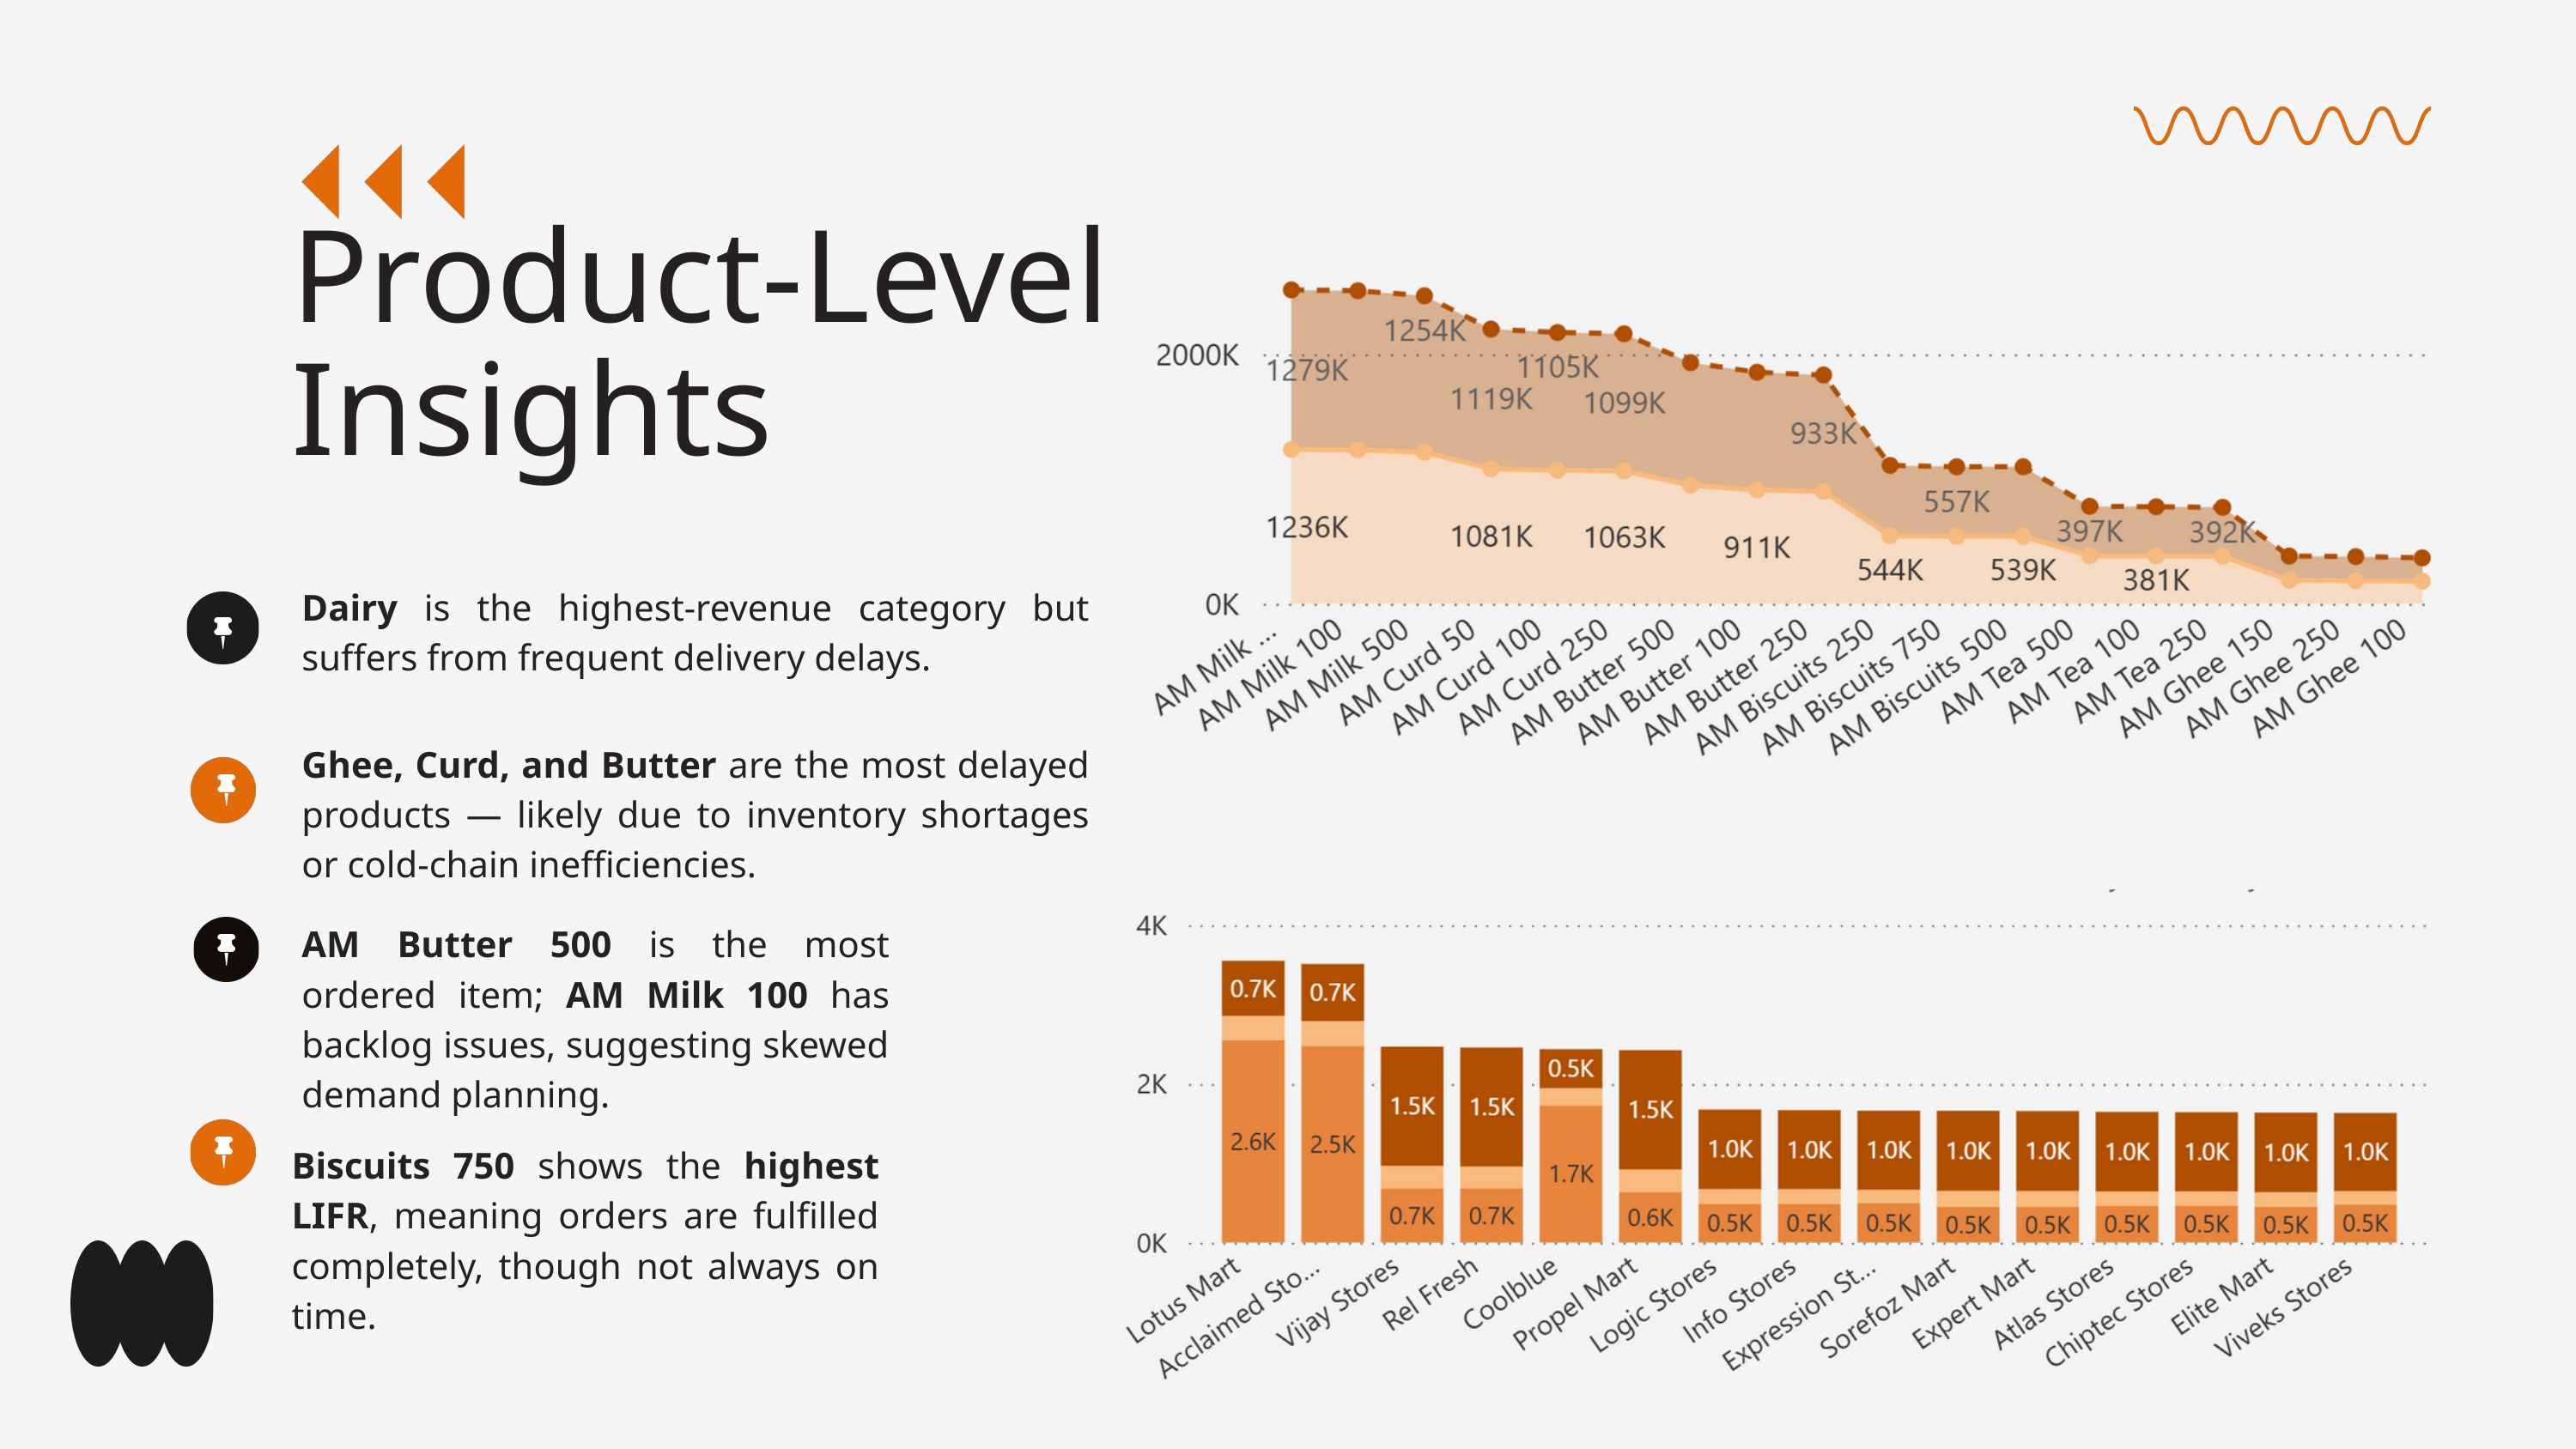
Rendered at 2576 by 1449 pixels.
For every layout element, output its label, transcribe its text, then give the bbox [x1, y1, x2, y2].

text_box AM Butter 500 is the most ordered item; AM Milk 100 has backlog issues, suggesting skewed demand planning. [301, 914, 890, 1116]
text_box Ghee, Curd, and Butter are the most delayed products — likely due to inventory shortages or cold-chain inefficiencies. [301, 735, 1090, 886]
text_box [216, 934, 236, 966]
text_box Product-Level Insights [291, 215, 1288, 482]
text_box [214, 1137, 234, 1168]
text_box [190, 1119, 256, 1185]
text_box [216, 774, 236, 806]
text_box Biscuits 750 shows the highest LIFR, meaning orders are fulfilled completely, though not always on time. [291, 1136, 880, 1337]
text_box [1153, 239, 2432, 775]
text_box [193, 917, 259, 982]
text_box [2134, 106, 2432, 145]
text_box [301, 144, 477, 215]
text_box [1090, 889, 2432, 1384]
text_box [186, 591, 259, 664]
text_box [191, 757, 256, 823]
text_box Dairy is the highest-revenue category but suffers from frequent delivery delays. [301, 578, 1090, 679]
text_box [70, 1240, 214, 1367]
text_box [213, 617, 233, 649]
